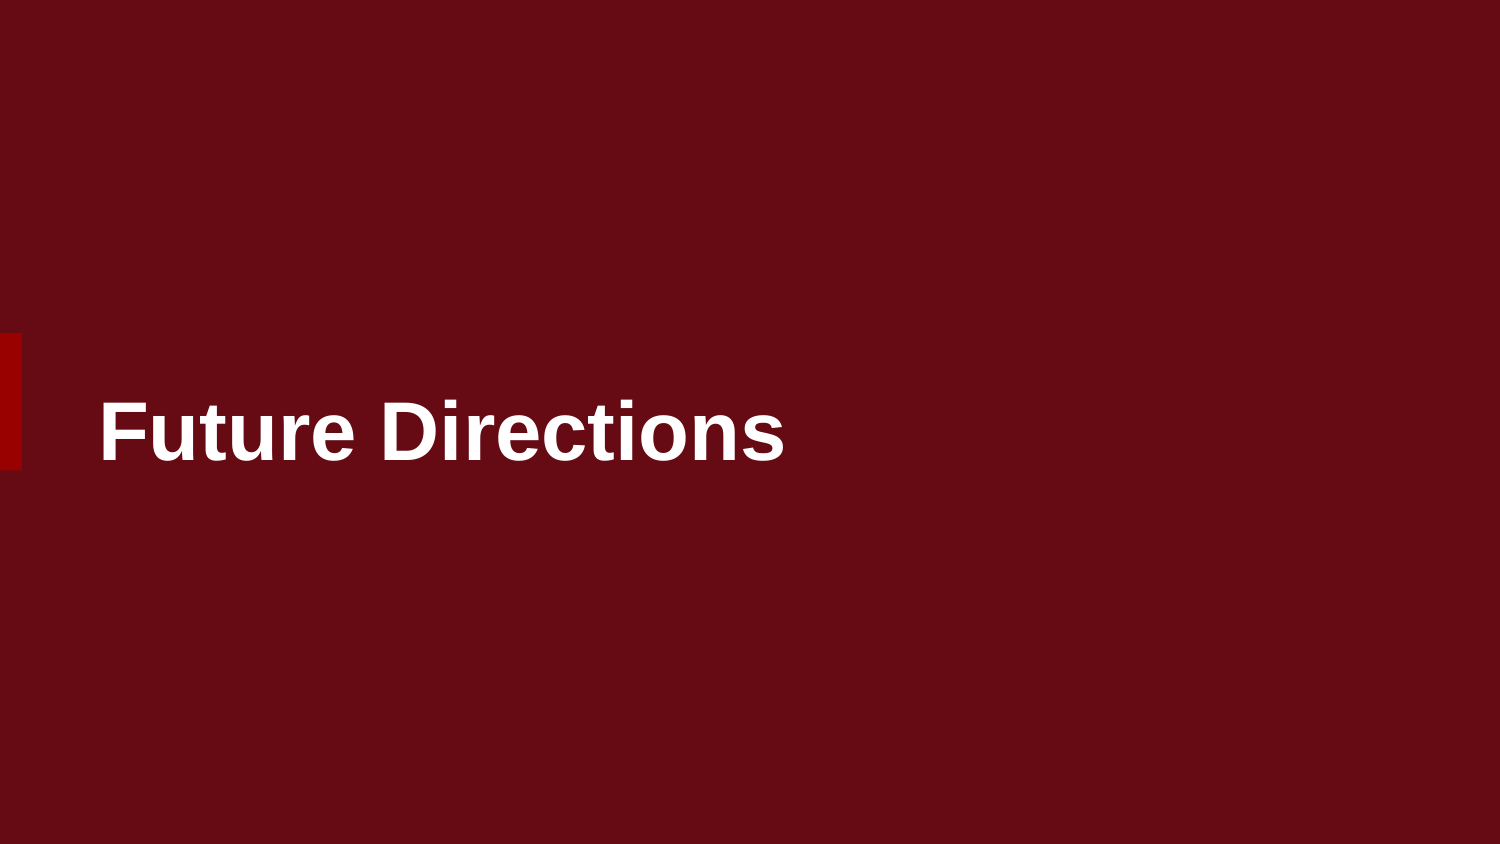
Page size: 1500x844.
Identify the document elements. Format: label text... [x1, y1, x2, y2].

title Future Directions [83, 373, 1199, 481]
